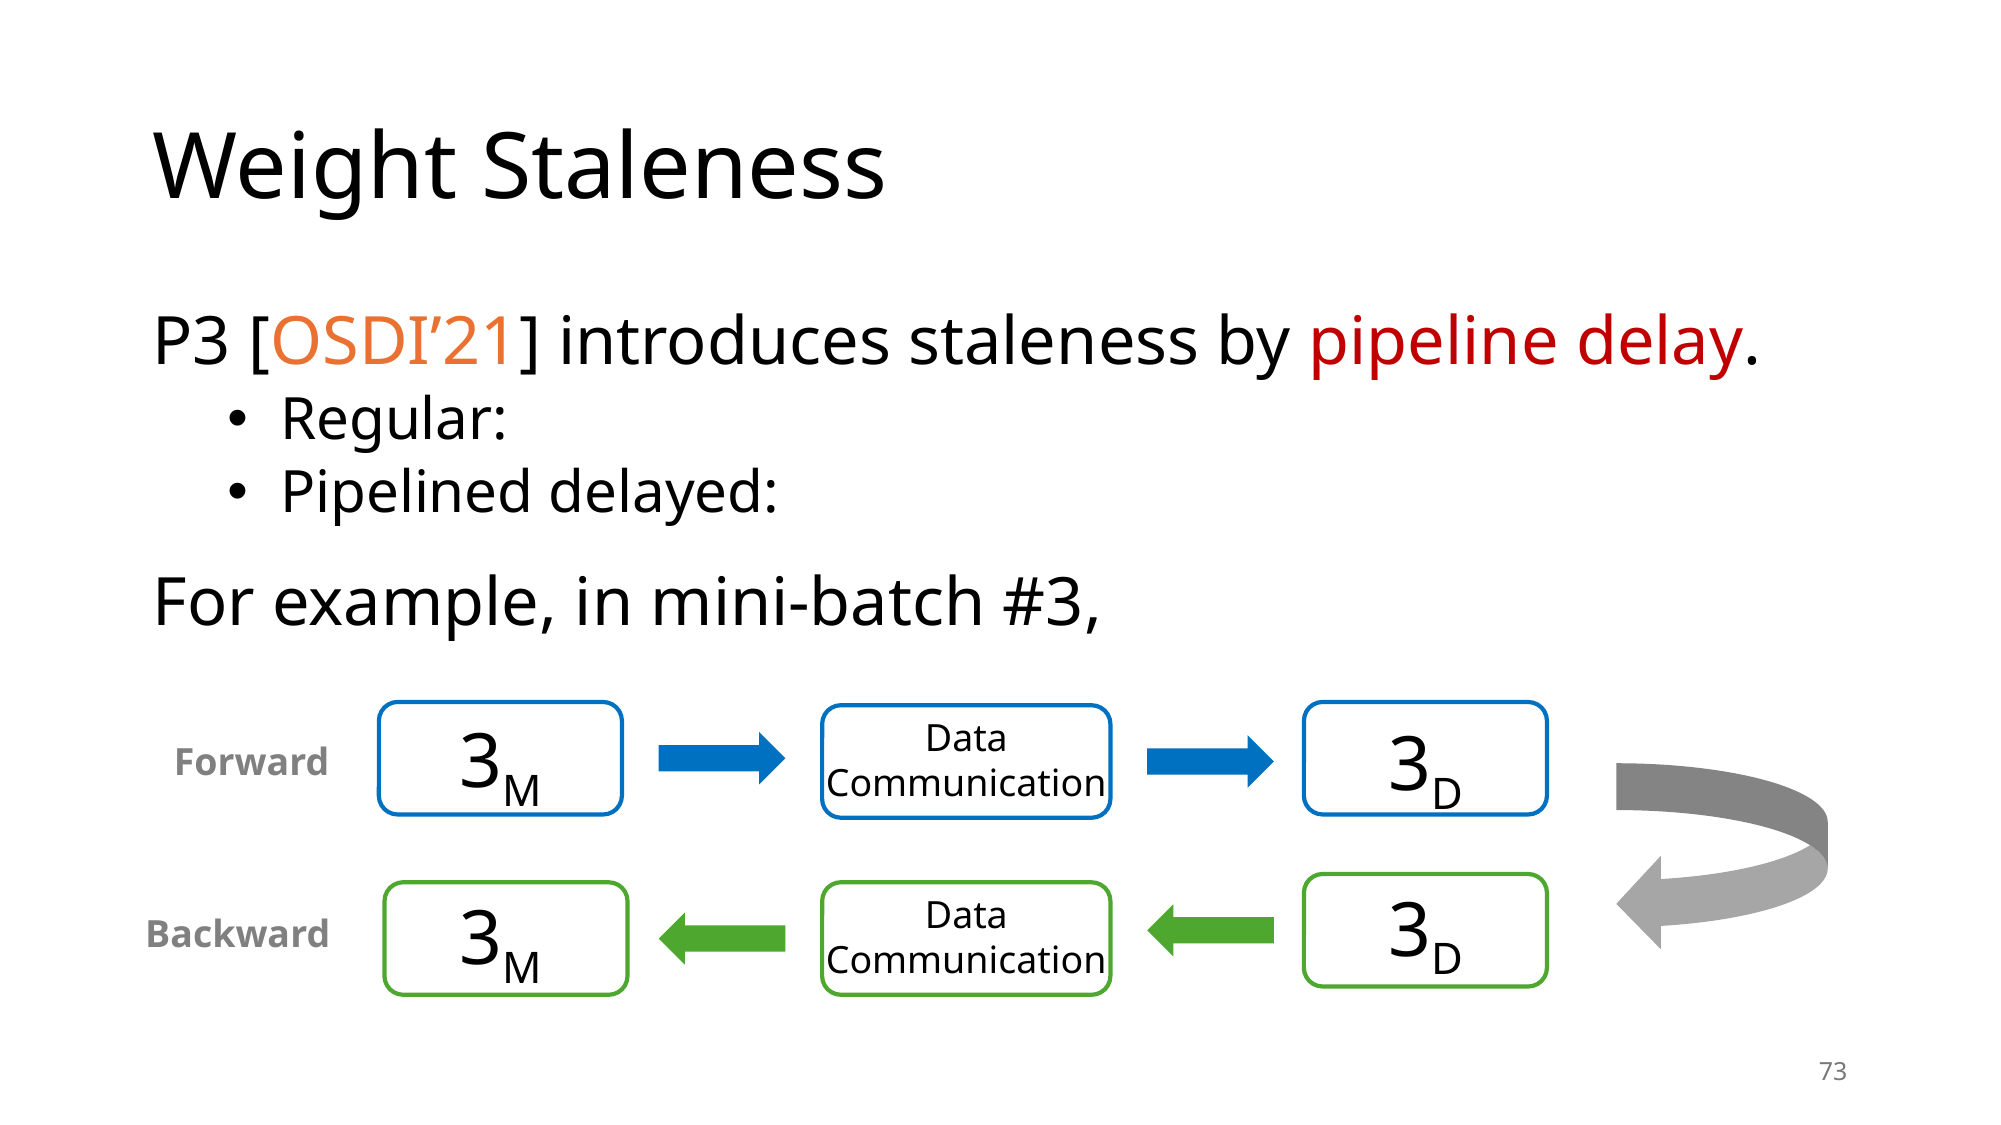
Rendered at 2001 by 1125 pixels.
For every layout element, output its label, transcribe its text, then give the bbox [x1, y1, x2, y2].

text_box [1144, 900, 1276, 961]
slide_number 73 [1412, 1042, 1863, 1103]
title Weight Staleness [137, 59, 1863, 278]
text_box Data Communication [803, 883, 1129, 989]
text_box 3D [1297, 708, 1554, 826]
text_box [825, 989, 1108, 997]
text_box Forward [159, 730, 345, 791]
text_box 3D [1297, 873, 1554, 991]
text_box [656, 908, 787, 969]
text_box [1614, 761, 1830, 954]
text_box [1145, 731, 1277, 792]
text_box 3M [372, 705, 629, 823]
text_box Data Communication [803, 706, 1129, 812]
text_box 3M [372, 882, 629, 1000]
text_box [1307, 700, 1544, 708]
text_box Backward [130, 902, 346, 963]
text_box [825, 812, 1108, 820]
text_box [657, 728, 788, 789]
text_box [385, 700, 616, 705]
